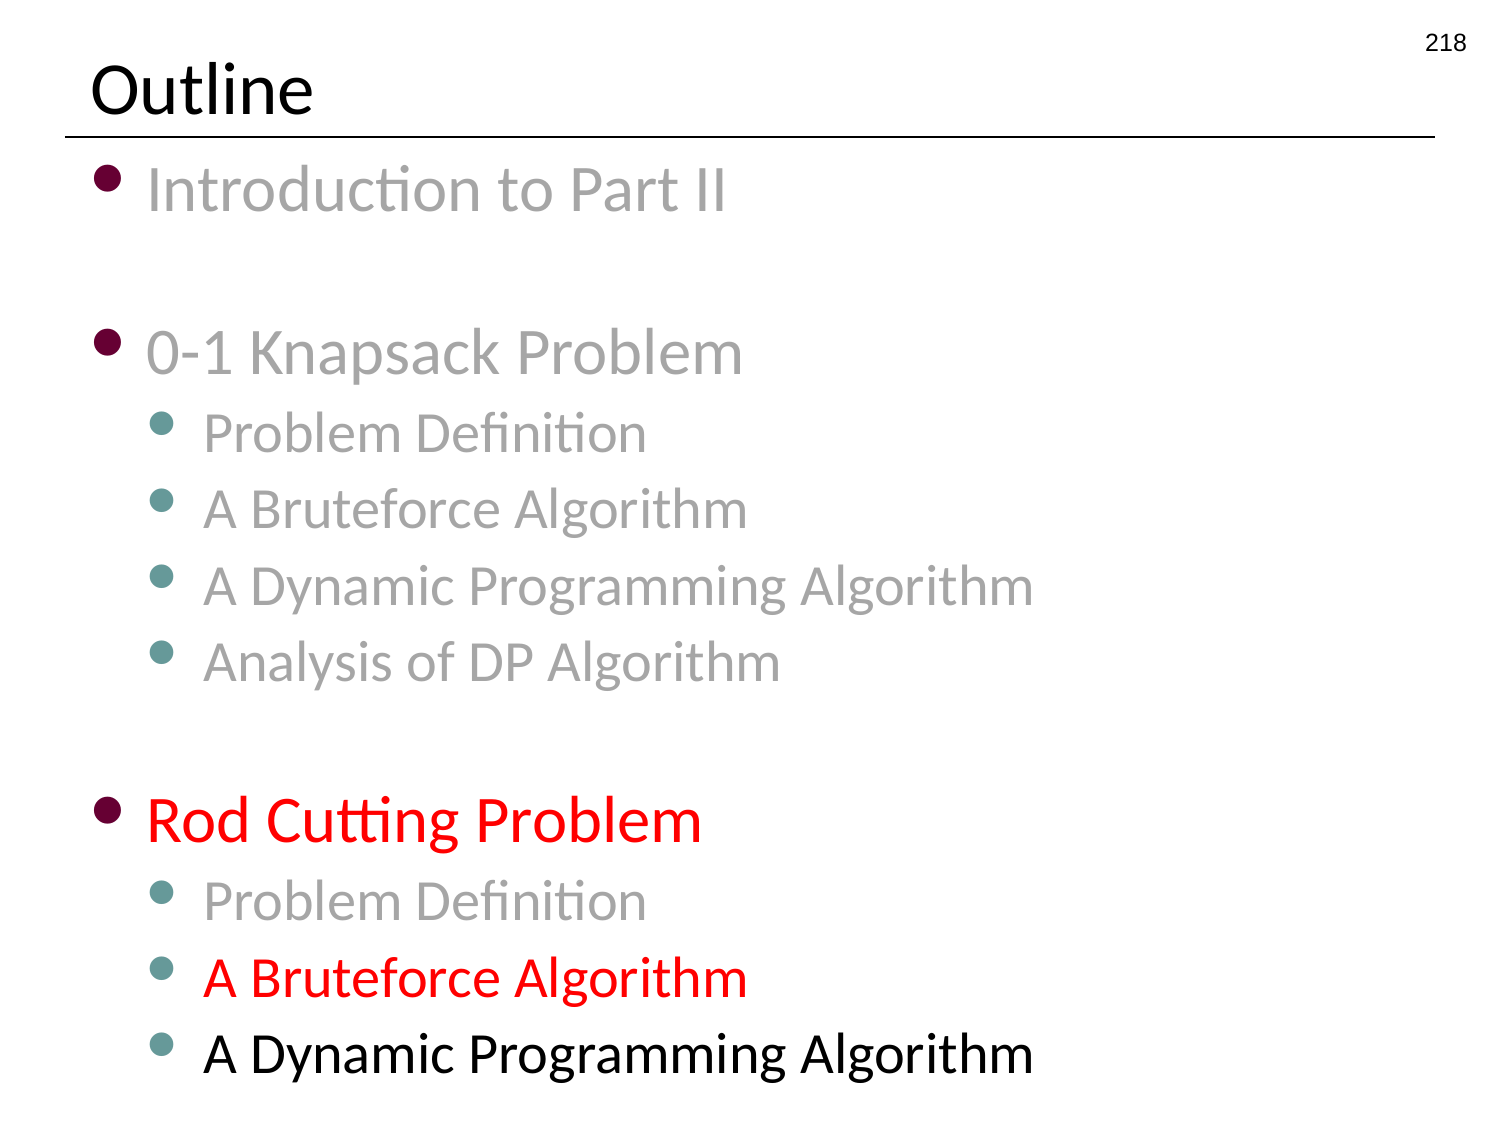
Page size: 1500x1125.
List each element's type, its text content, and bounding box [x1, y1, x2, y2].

slide_number 218 [1131, 18, 1483, 62]
title Outline [75, 20, 1425, 138]
list Introduction to Part II 0-1 Knapsack Problem Problem Definition A Bruteforce Algorithm A Dynamic Programming Algorithm Analysis of DP Algorithm Rod Cutting Problem Problem Definition A Bruteforce Algorithm A Dynamic Programming Algorithm [75, 137, 1471, 1071]
